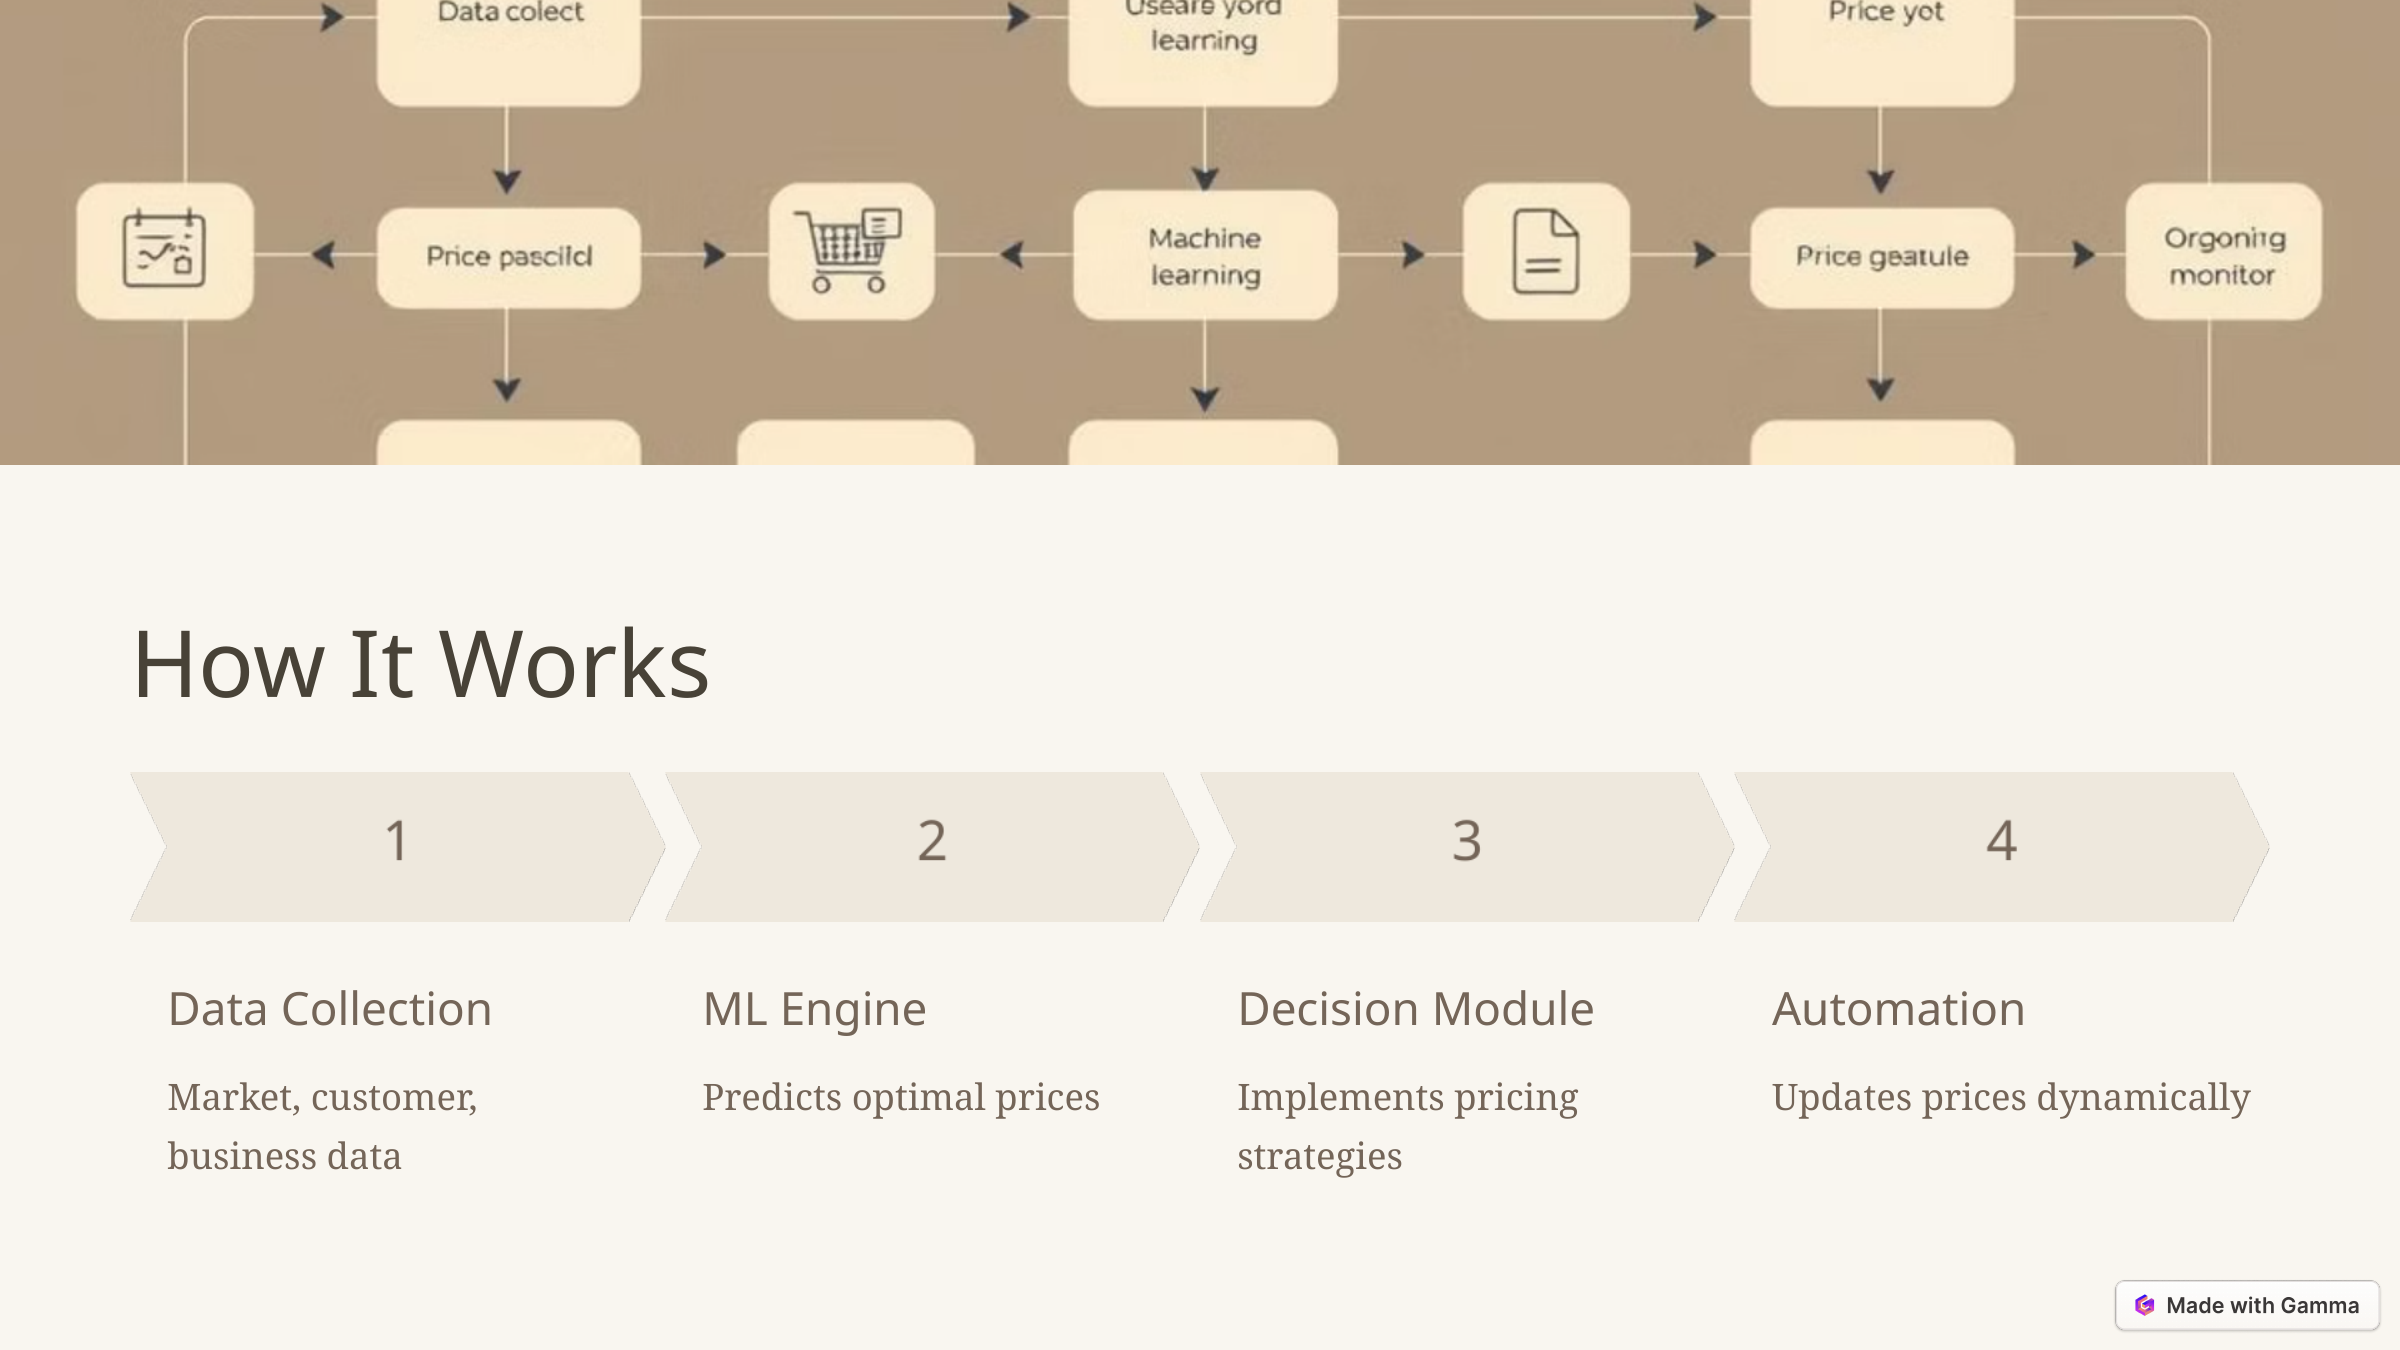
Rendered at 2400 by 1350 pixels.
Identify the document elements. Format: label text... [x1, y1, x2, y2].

picture [2106, 1271, 2389, 1339]
text_box Data Collection [167, 977, 628, 1036]
text_box Automation [1772, 977, 2233, 1036]
picture [0, 0, 2400, 466]
text_box How It Works [130, 600, 1061, 718]
text_box Market, customer, business data [167, 1057, 628, 1177]
text_box Predicts optimal prices [702, 1057, 1163, 1118]
picture [130, 772, 2270, 922]
text_box Implements pricing strategies [1237, 1057, 1698, 1177]
text_box Updates prices dynamically [1772, 1057, 2233, 1118]
text_box ML Engine [702, 977, 1163, 1036]
text_box Decision Module [1237, 977, 1698, 1036]
